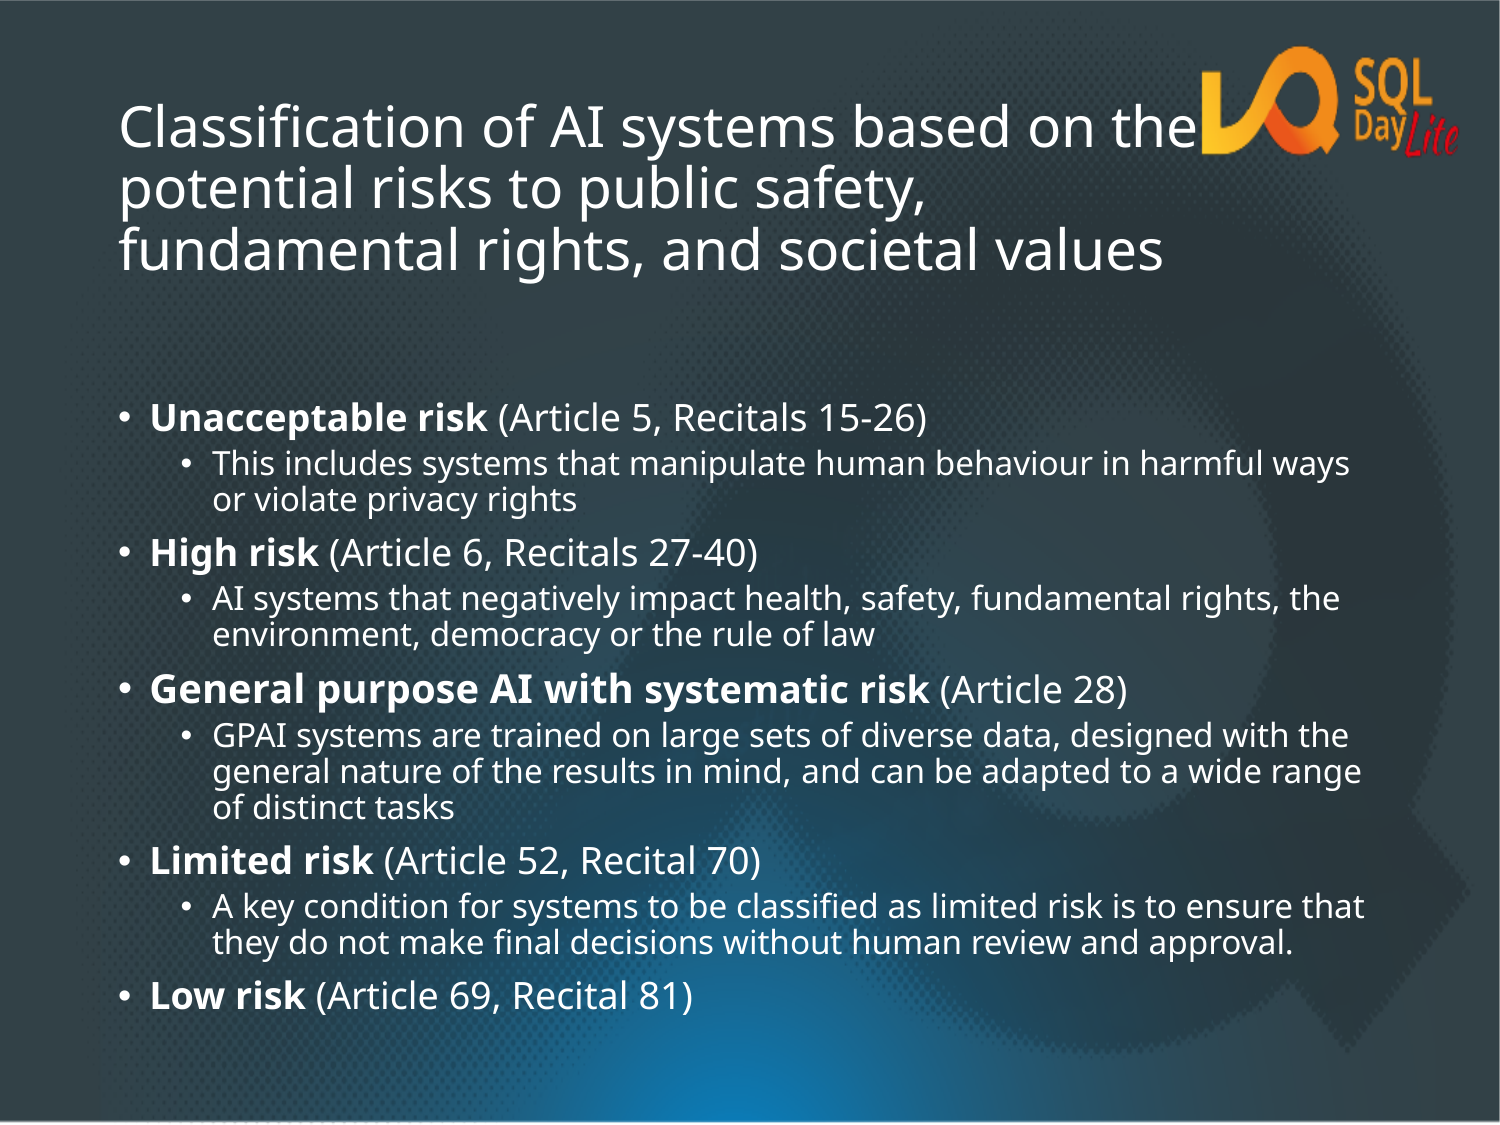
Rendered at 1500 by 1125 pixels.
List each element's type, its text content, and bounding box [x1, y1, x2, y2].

title Classification of AI systems based on the potential risks to public safety, fundamental rights, and societal values [103, 81, 1225, 300]
picture [0, 0, 1500, 1125]
list Unacceptable risk (Article 5, Recitals 15-26) This includes systems that manipulate human behaviour in harmful ways or violate privacy rights High risk (Article 6, Recitals 27-40) AI systems that negatively impact health, safety, fundamental rights, the environment, democracy or the rule of law General purpose AI with systematic risk (Article 28) GPAI systems are trained on large sets of diverse data, designed with the general nature of the results in mind, and can be adapted to a wide range of distinct tasks Limited risk (Article 52, Recital 70) A key condition for systems to be classified as limited risk is to ensure that they do not make final decisions without human review and approval. Low risk (Article 69, Recital 81) [103, 391, 1397, 1068]
